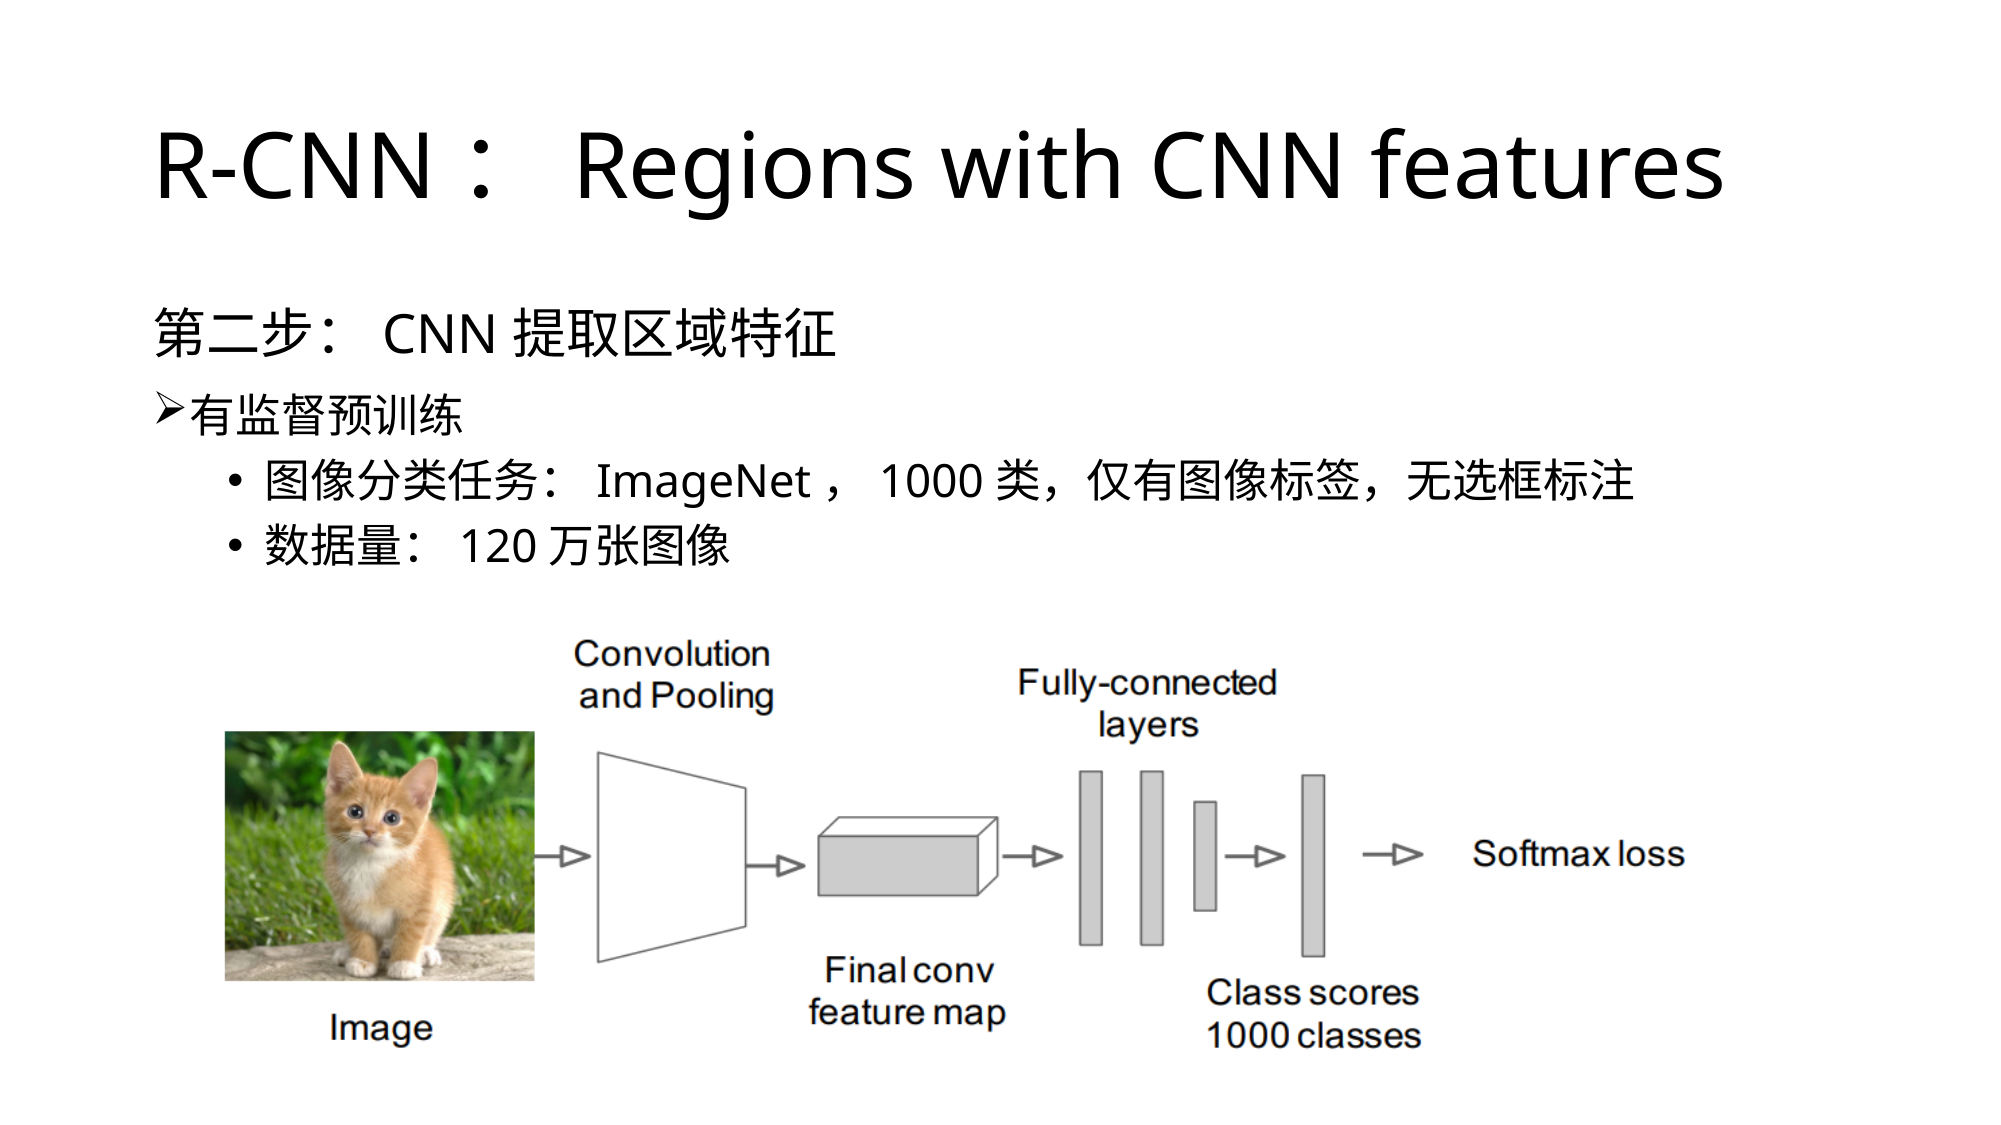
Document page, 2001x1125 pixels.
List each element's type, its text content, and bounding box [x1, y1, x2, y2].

title R-CNN：Regions with CNN features [137, 59, 1863, 278]
picture [217, 615, 1693, 1074]
list 第二步：CNN提取区域特征 有监督预训练 图像分类任务：ImageNet，1000类，仅有图像标签，无选框标注 数据量：120万张图像 [137, 299, 1863, 1014]
